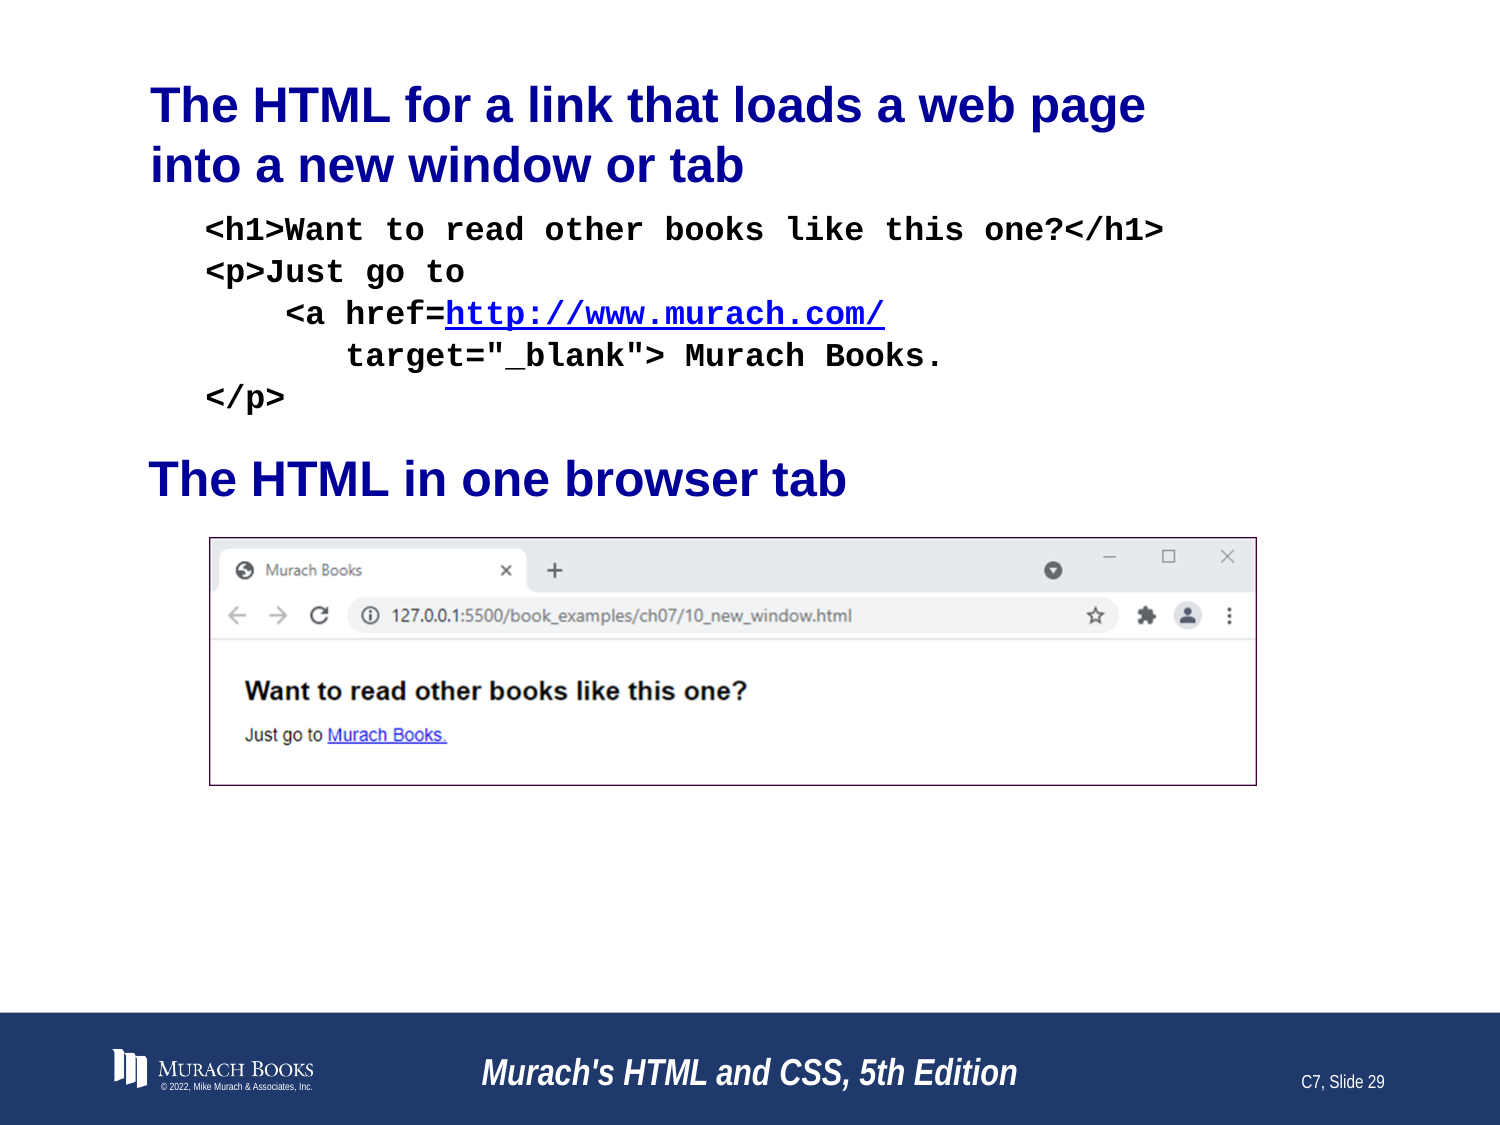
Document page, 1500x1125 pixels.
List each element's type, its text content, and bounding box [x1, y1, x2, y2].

list <h1>Want to read other books like this one?</h1> <p>Just go to <a href=http://www.murach.com/ target="_blank"> Murach Books. </p> The HTML in one browser tab [133, 199, 1346, 563]
slide_number Murach's HTML and CSS, 5th Edition [463, 1025, 1050, 1100]
title The HTML for a link that loads a web page into a new window or tab [150, 72, 1350, 194]
footer © 2022, Mike Murach & Associates, Inc. [12, 1025, 463, 1100]
slide_number C7, Slide 29 [1087, 1025, 1400, 1100]
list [209, 537, 1258, 786]
